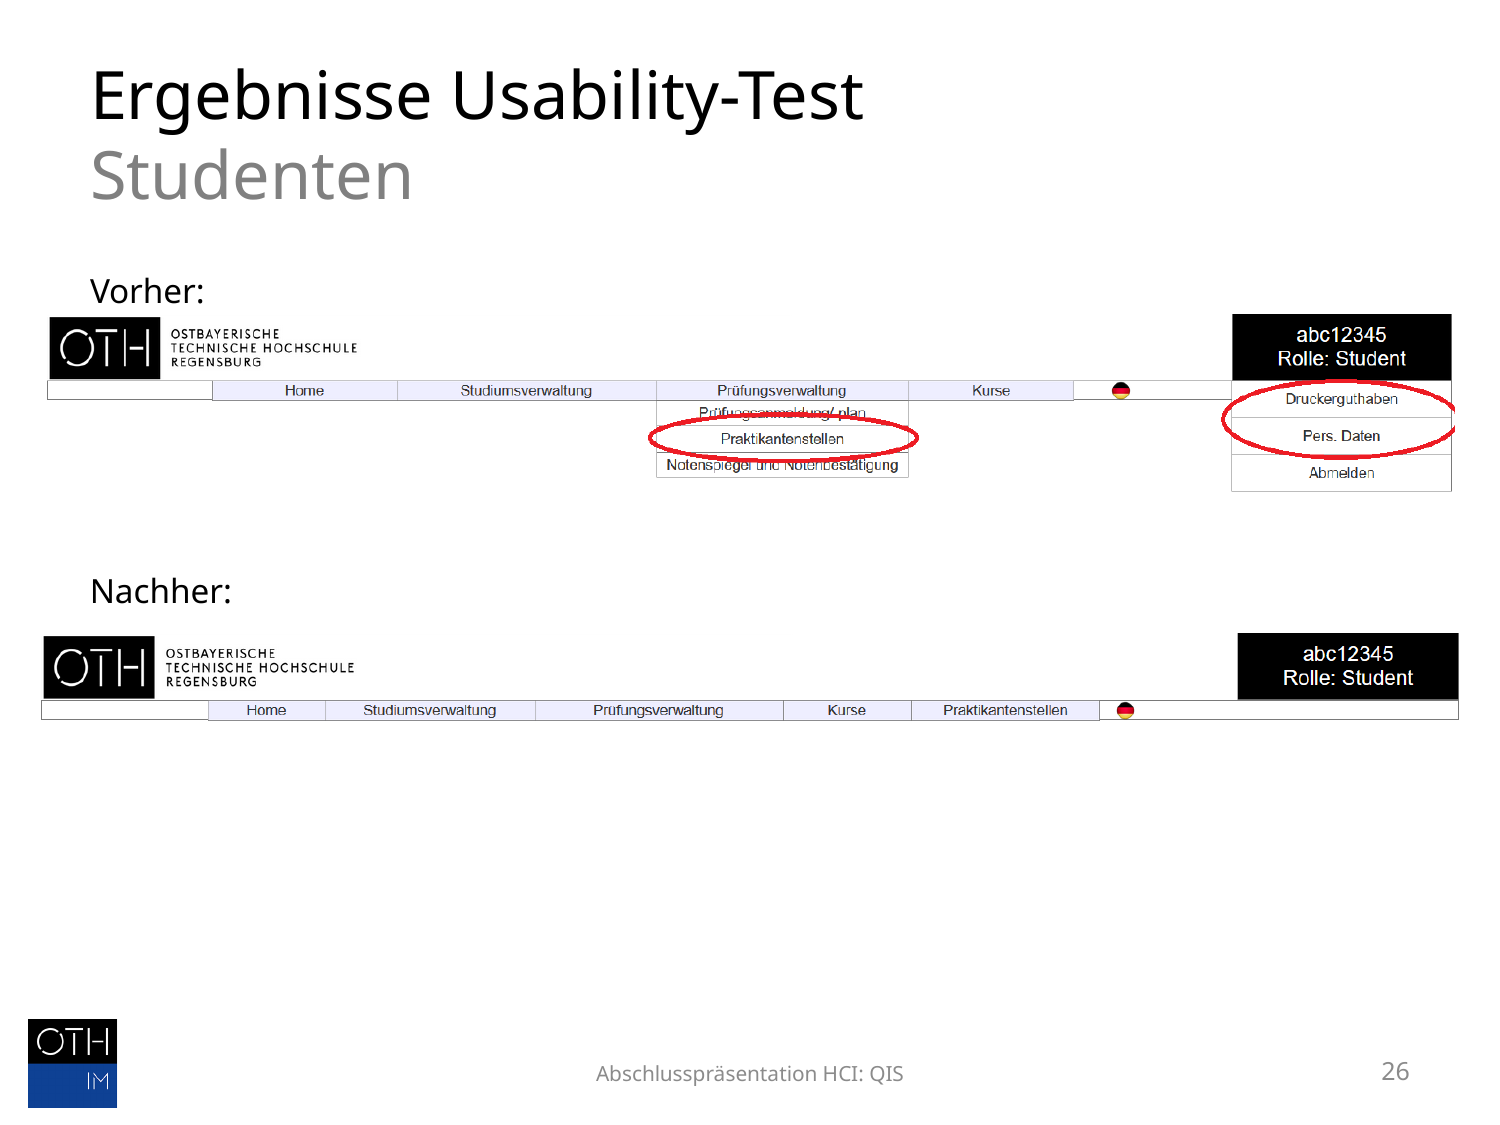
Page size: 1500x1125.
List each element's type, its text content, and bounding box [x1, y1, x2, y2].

list Vorher: [75, 262, 1425, 313]
picture [28, 1019, 119, 1108]
slide_number 26 [1074, 1042, 1425, 1103]
picture [44, 314, 1455, 493]
title Ergebnisse Usability-Test Studenten [75, 45, 1425, 233]
picture [37, 632, 1463, 723]
text_box Nachher: [74, 562, 928, 618]
footer Abschlusspräsentation HCI: QIS [512, 1042, 988, 1103]
